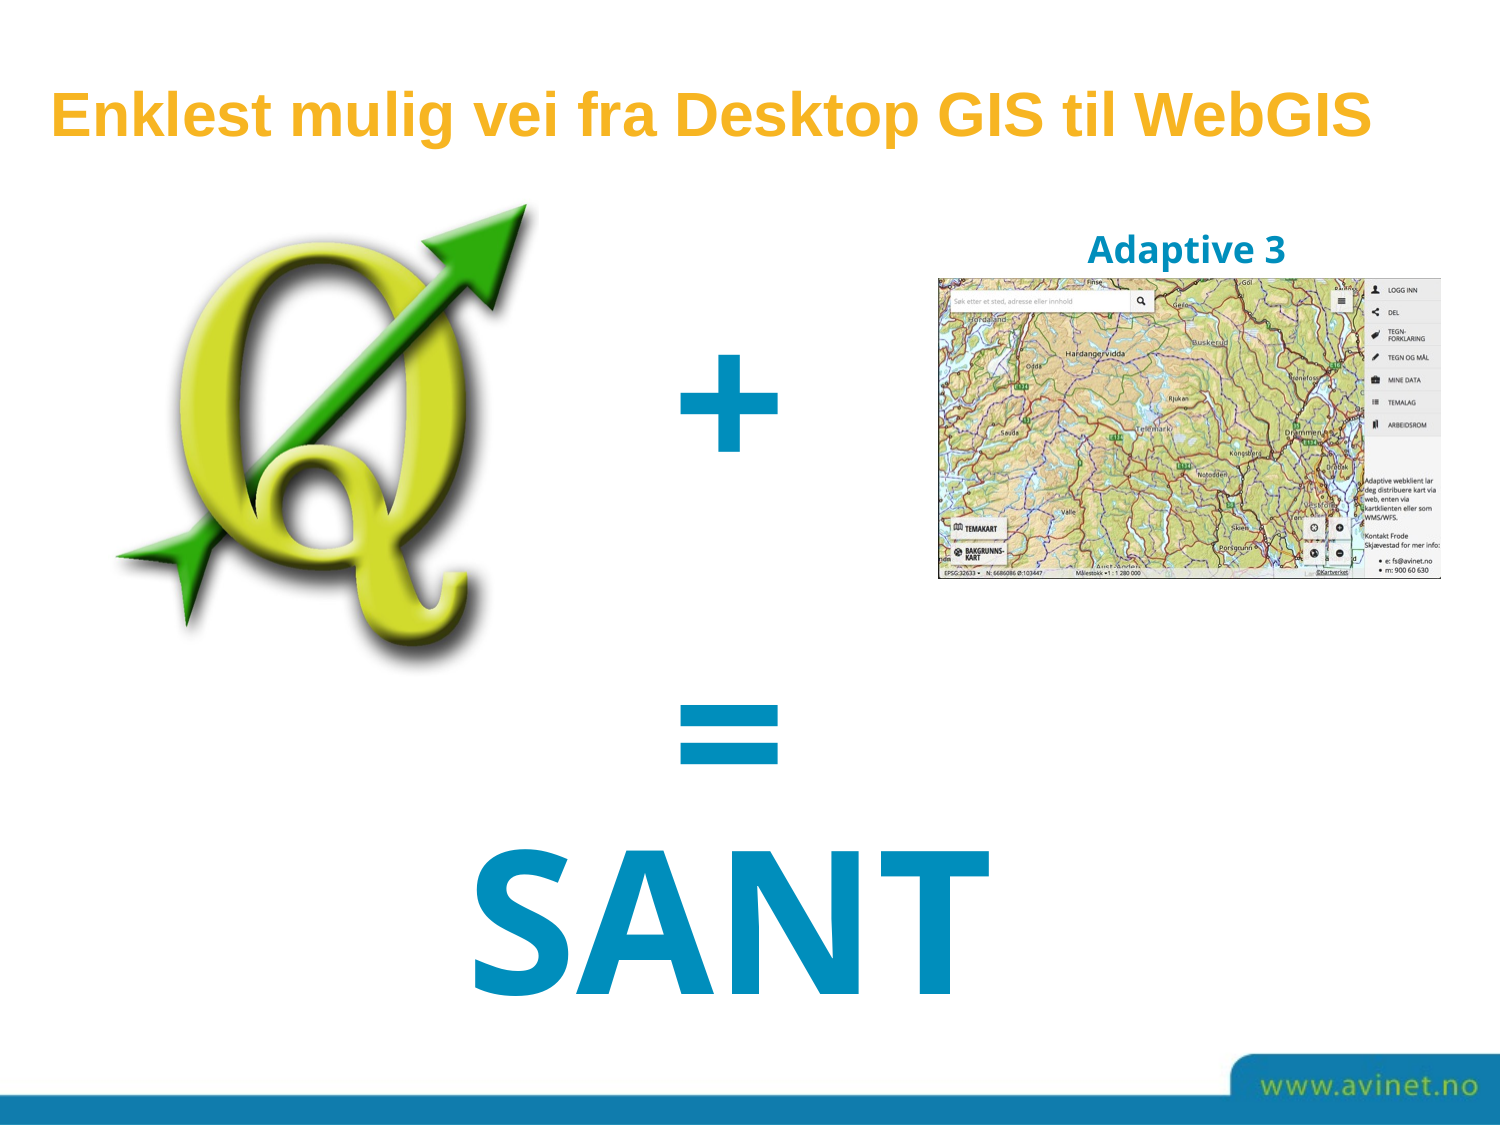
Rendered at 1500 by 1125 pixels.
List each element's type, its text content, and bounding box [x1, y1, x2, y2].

text_box = [657, 597, 802, 786]
picture [0, 0, 1500, 1125]
text_box SANT [451, 786, 1008, 1042]
title Enklest mulig vei fra Desktop GIS til WebGIS [35, 66, 1454, 157]
text_box + [657, 267, 802, 522]
text_box Adaptive 3 [933, 218, 1441, 279]
